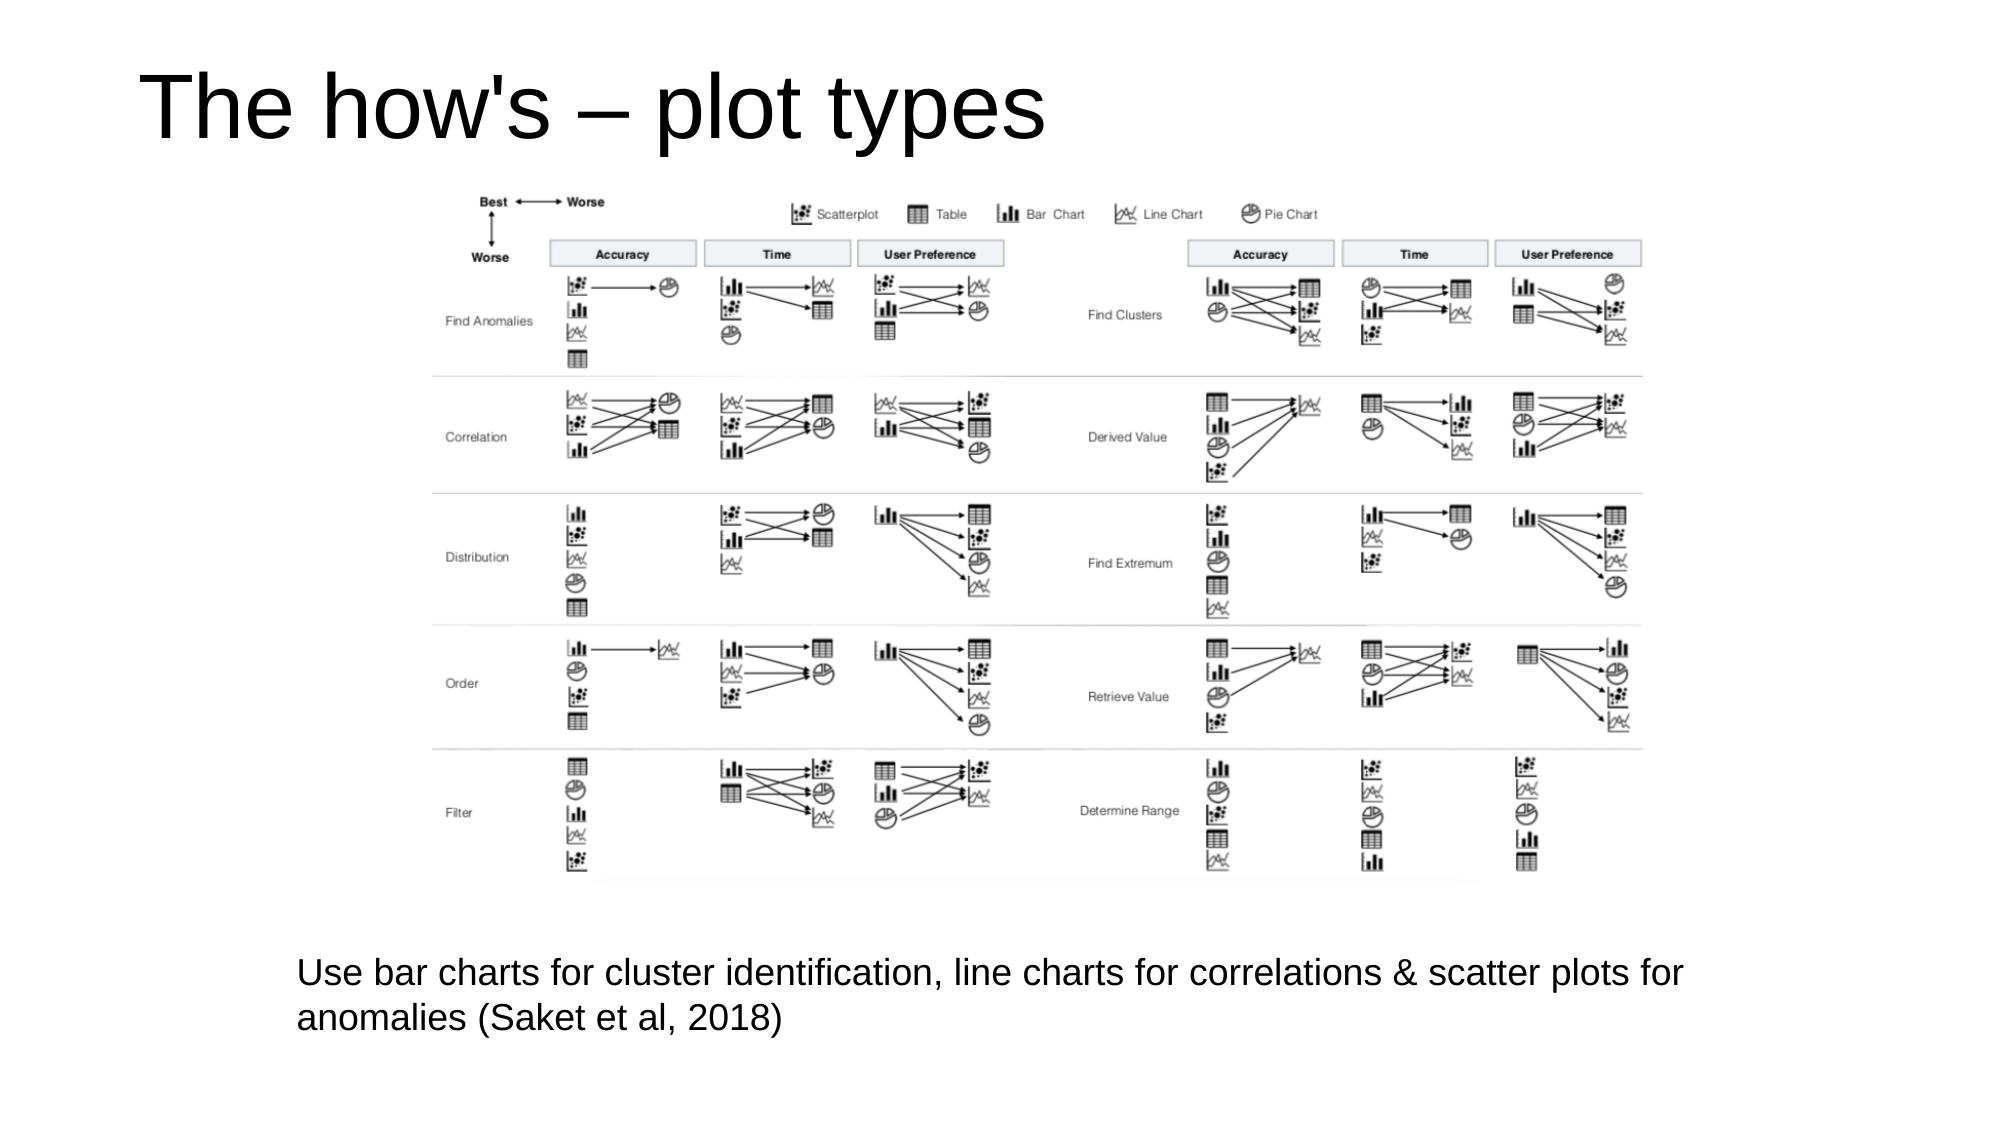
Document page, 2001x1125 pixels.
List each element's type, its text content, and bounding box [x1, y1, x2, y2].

title The how's – plot types [123, 0, 1849, 218]
picture [432, 184, 1671, 885]
text_box Use bar charts for cluster identification, line charts for correlations & scatter plots for anomalies (Saket et al, 2018) [281, 940, 1822, 1046]
